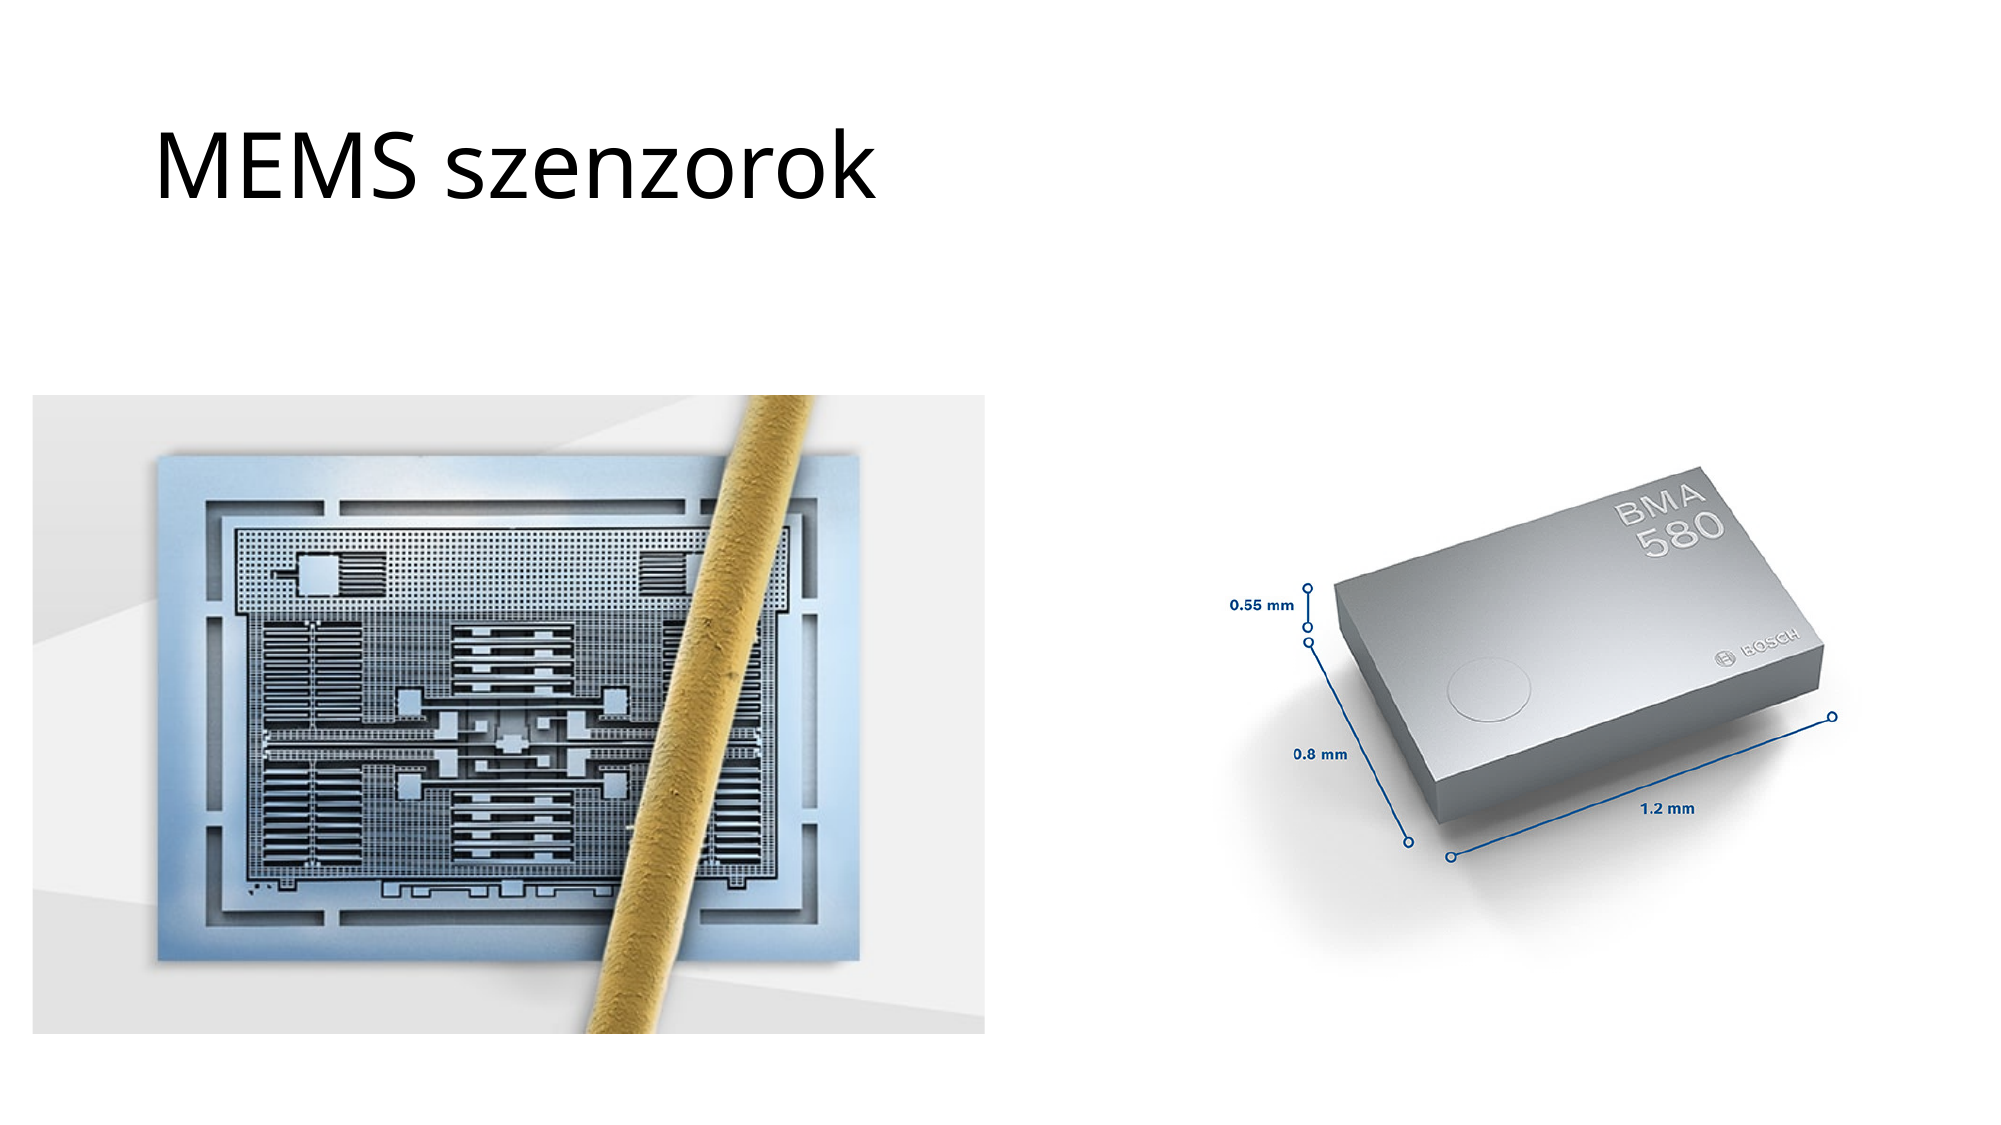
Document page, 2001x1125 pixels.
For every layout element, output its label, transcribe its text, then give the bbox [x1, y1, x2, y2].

picture [32, 394, 985, 1035]
title MEMS szenzorok [137, 59, 1863, 278]
picture [1163, 443, 1863, 1013]
